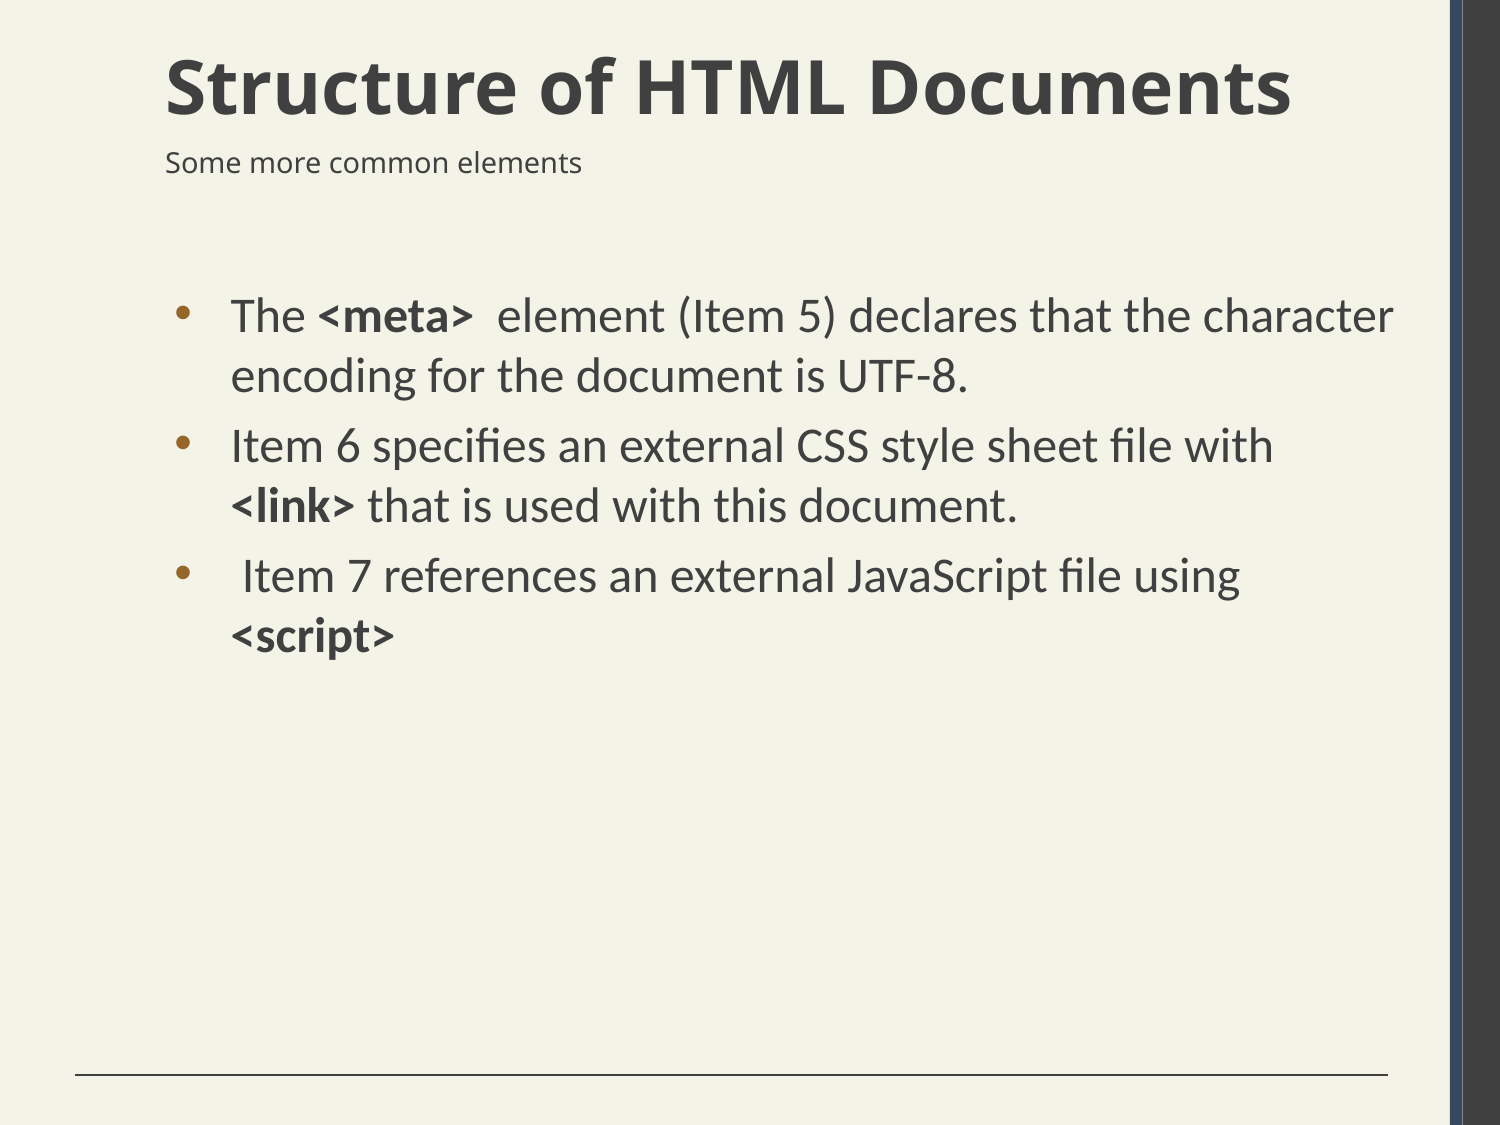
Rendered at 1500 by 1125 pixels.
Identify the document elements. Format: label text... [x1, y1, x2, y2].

list The <meta> element (Item 5) declares that the character encoding for the document is UTF-8. Item 6 specifies an external CSS style sheet file with <link> that is used with this document. Item 7 references an external JavaScript file using <script> [159, 275, 1425, 1018]
title Structure of HTML Documents [150, 32, 1425, 200]
list Some more common elements [150, 137, 1238, 188]
